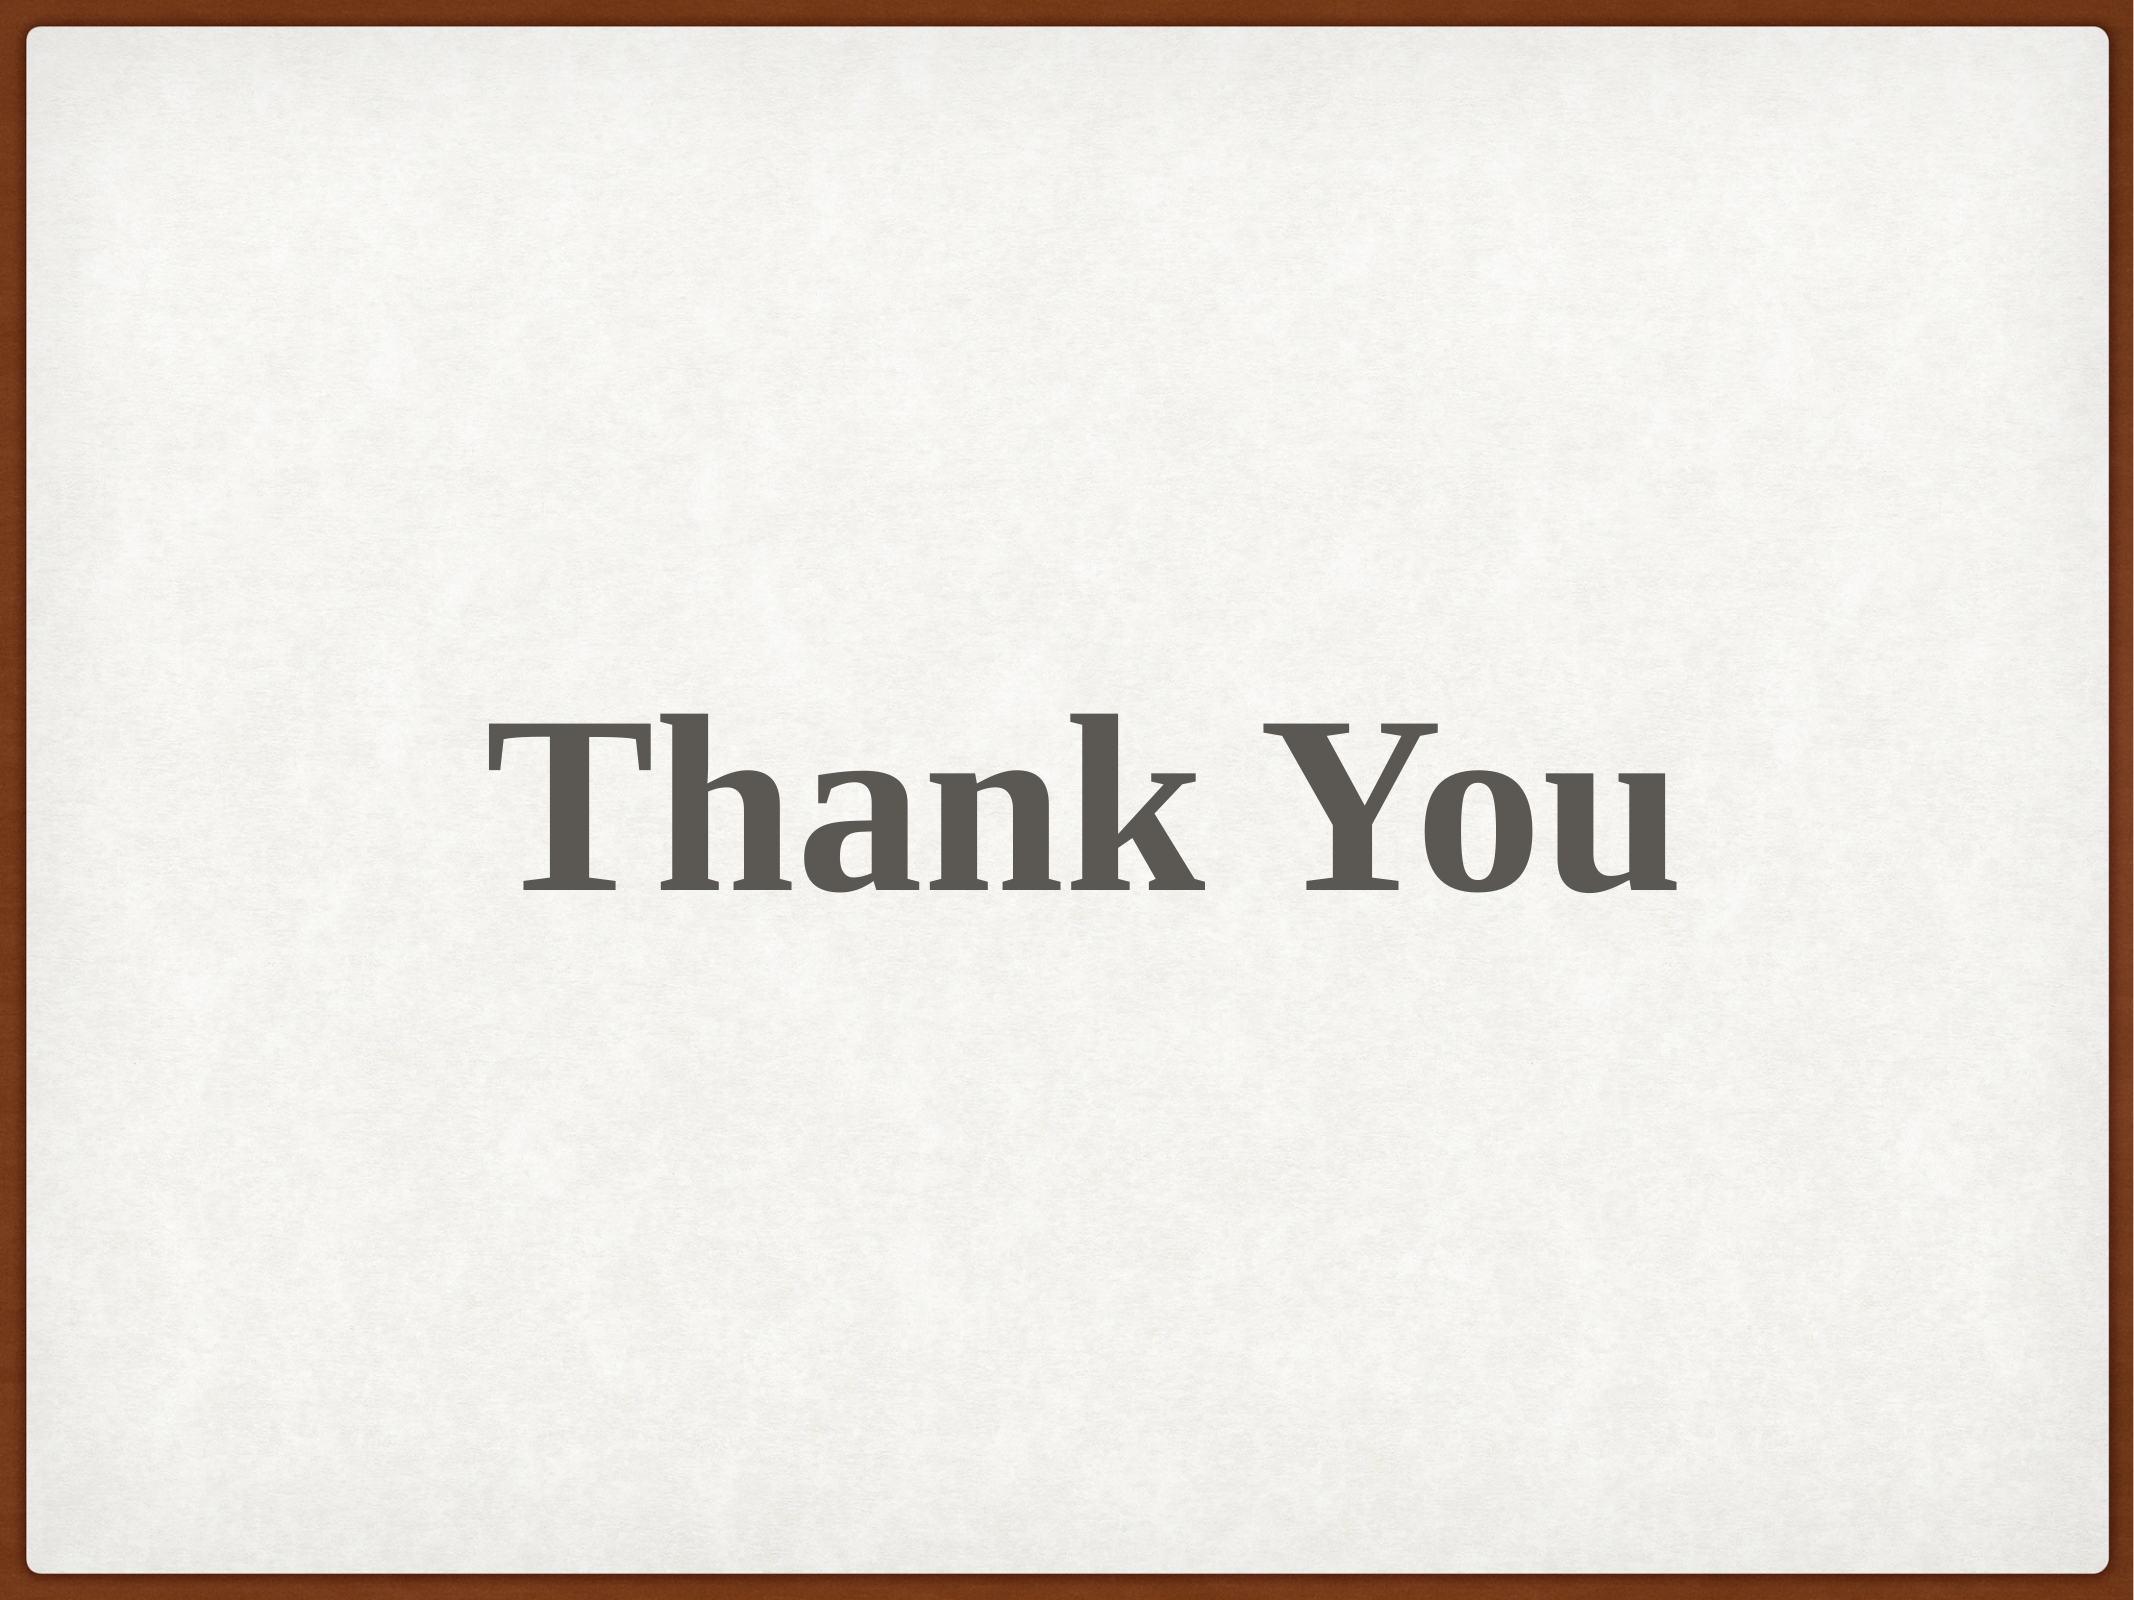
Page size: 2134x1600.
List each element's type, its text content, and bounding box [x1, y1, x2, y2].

text_box Thank You [263, 277, 1907, 950]
picture [0, 0, 2134, 1600]
